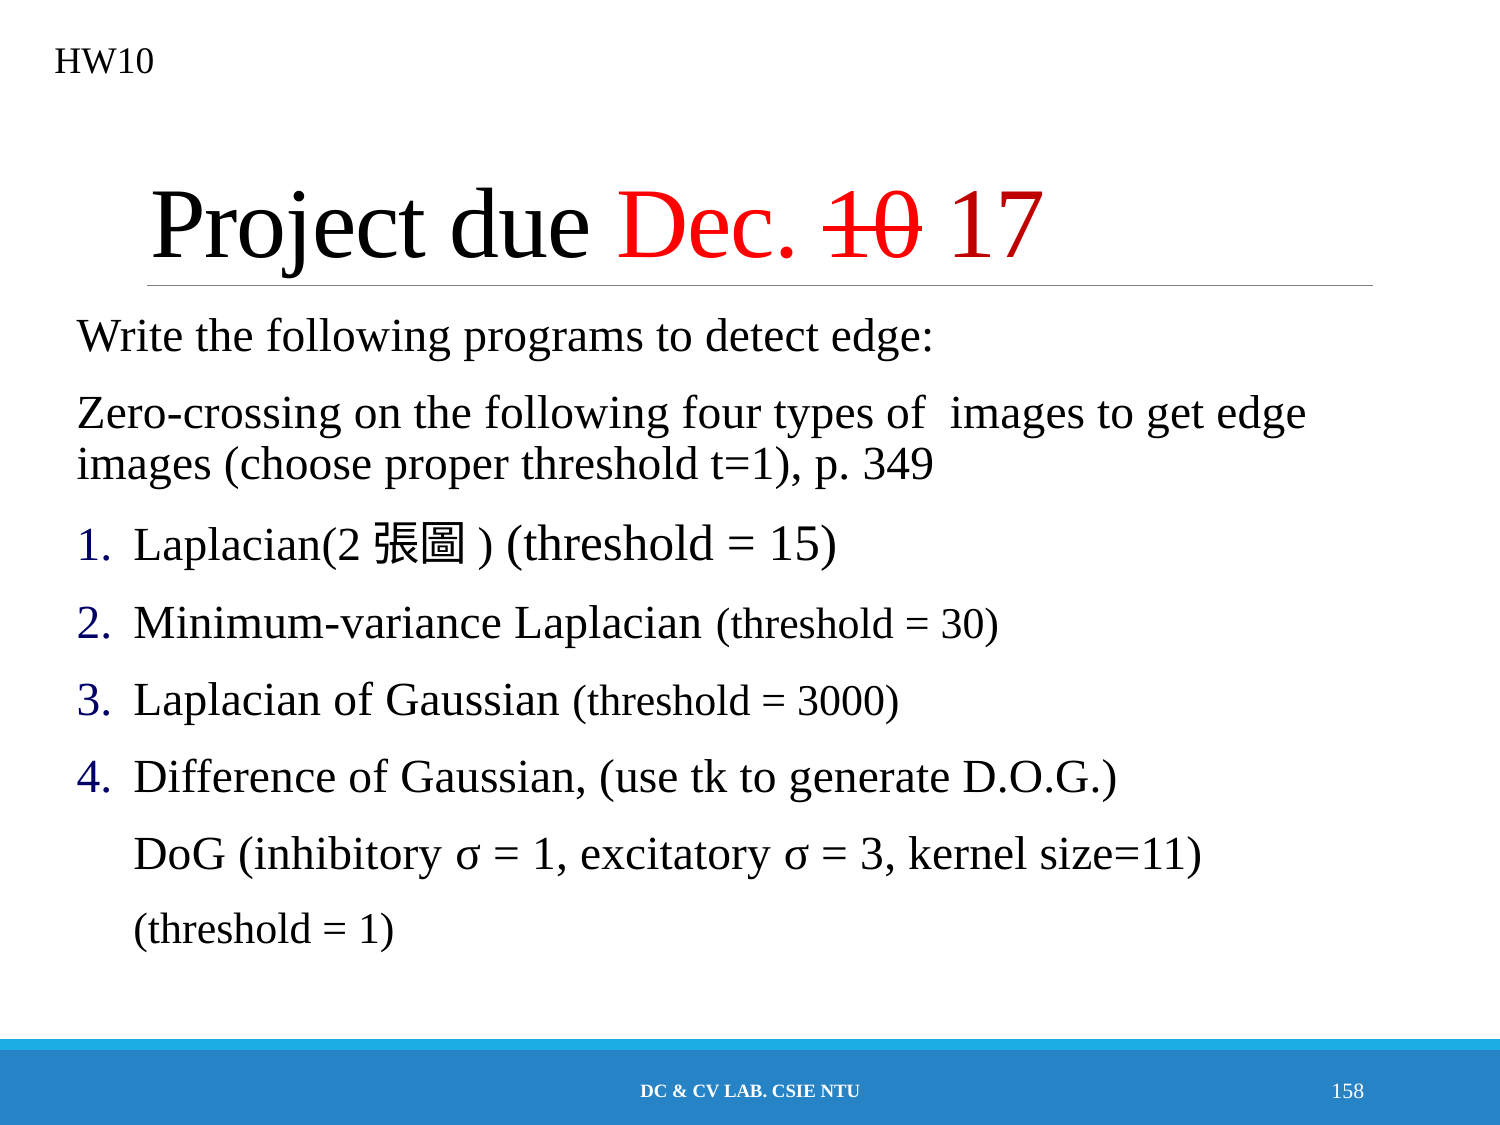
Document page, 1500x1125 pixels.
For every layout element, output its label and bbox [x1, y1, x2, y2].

slide_number [1218, 1059, 1380, 1120]
footer [453, 1059, 1047, 1120]
text_box [39, 29, 267, 89]
title [135, 47, 1373, 285]
list [76, 302, 1373, 963]
